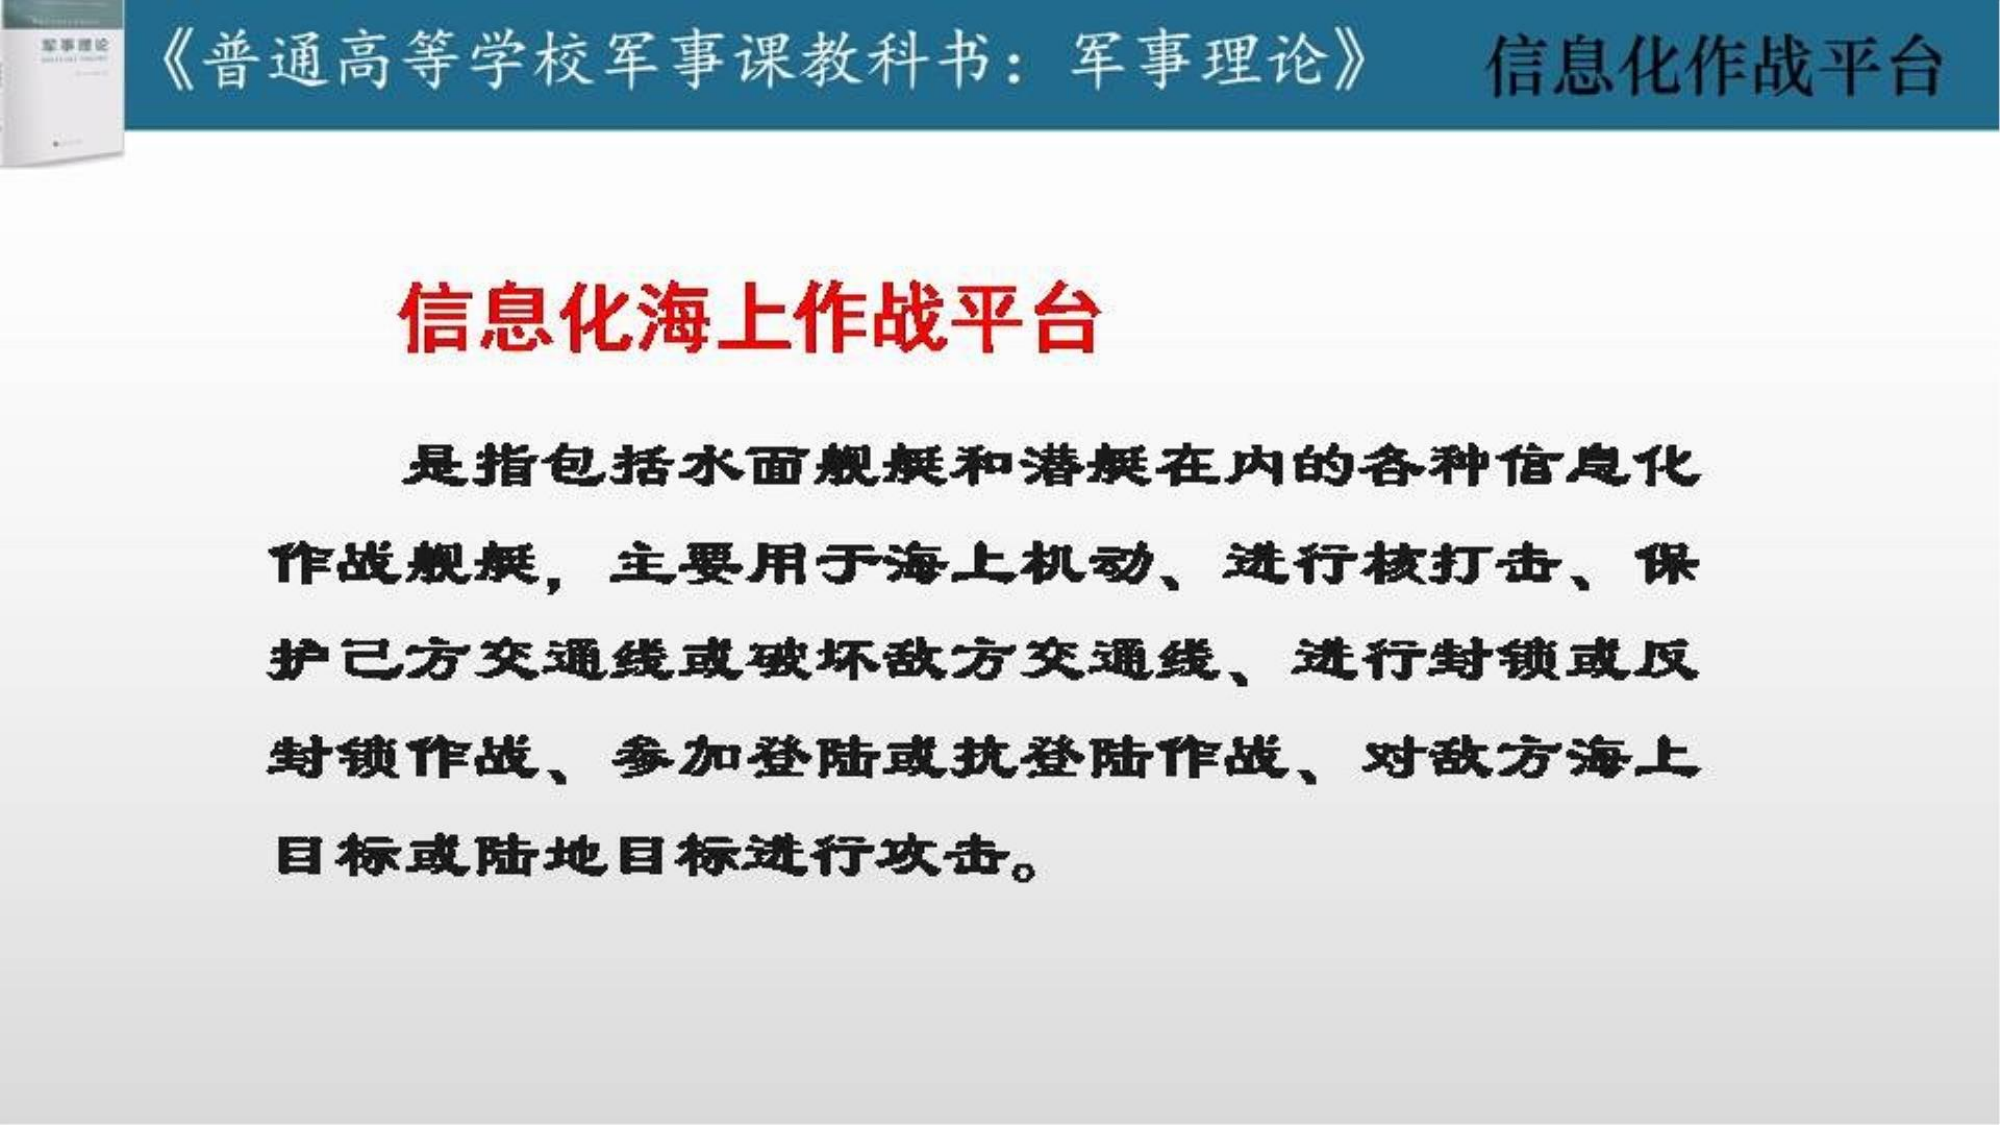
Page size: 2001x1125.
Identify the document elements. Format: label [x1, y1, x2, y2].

text_box [0, 0, 2000, 1125]
